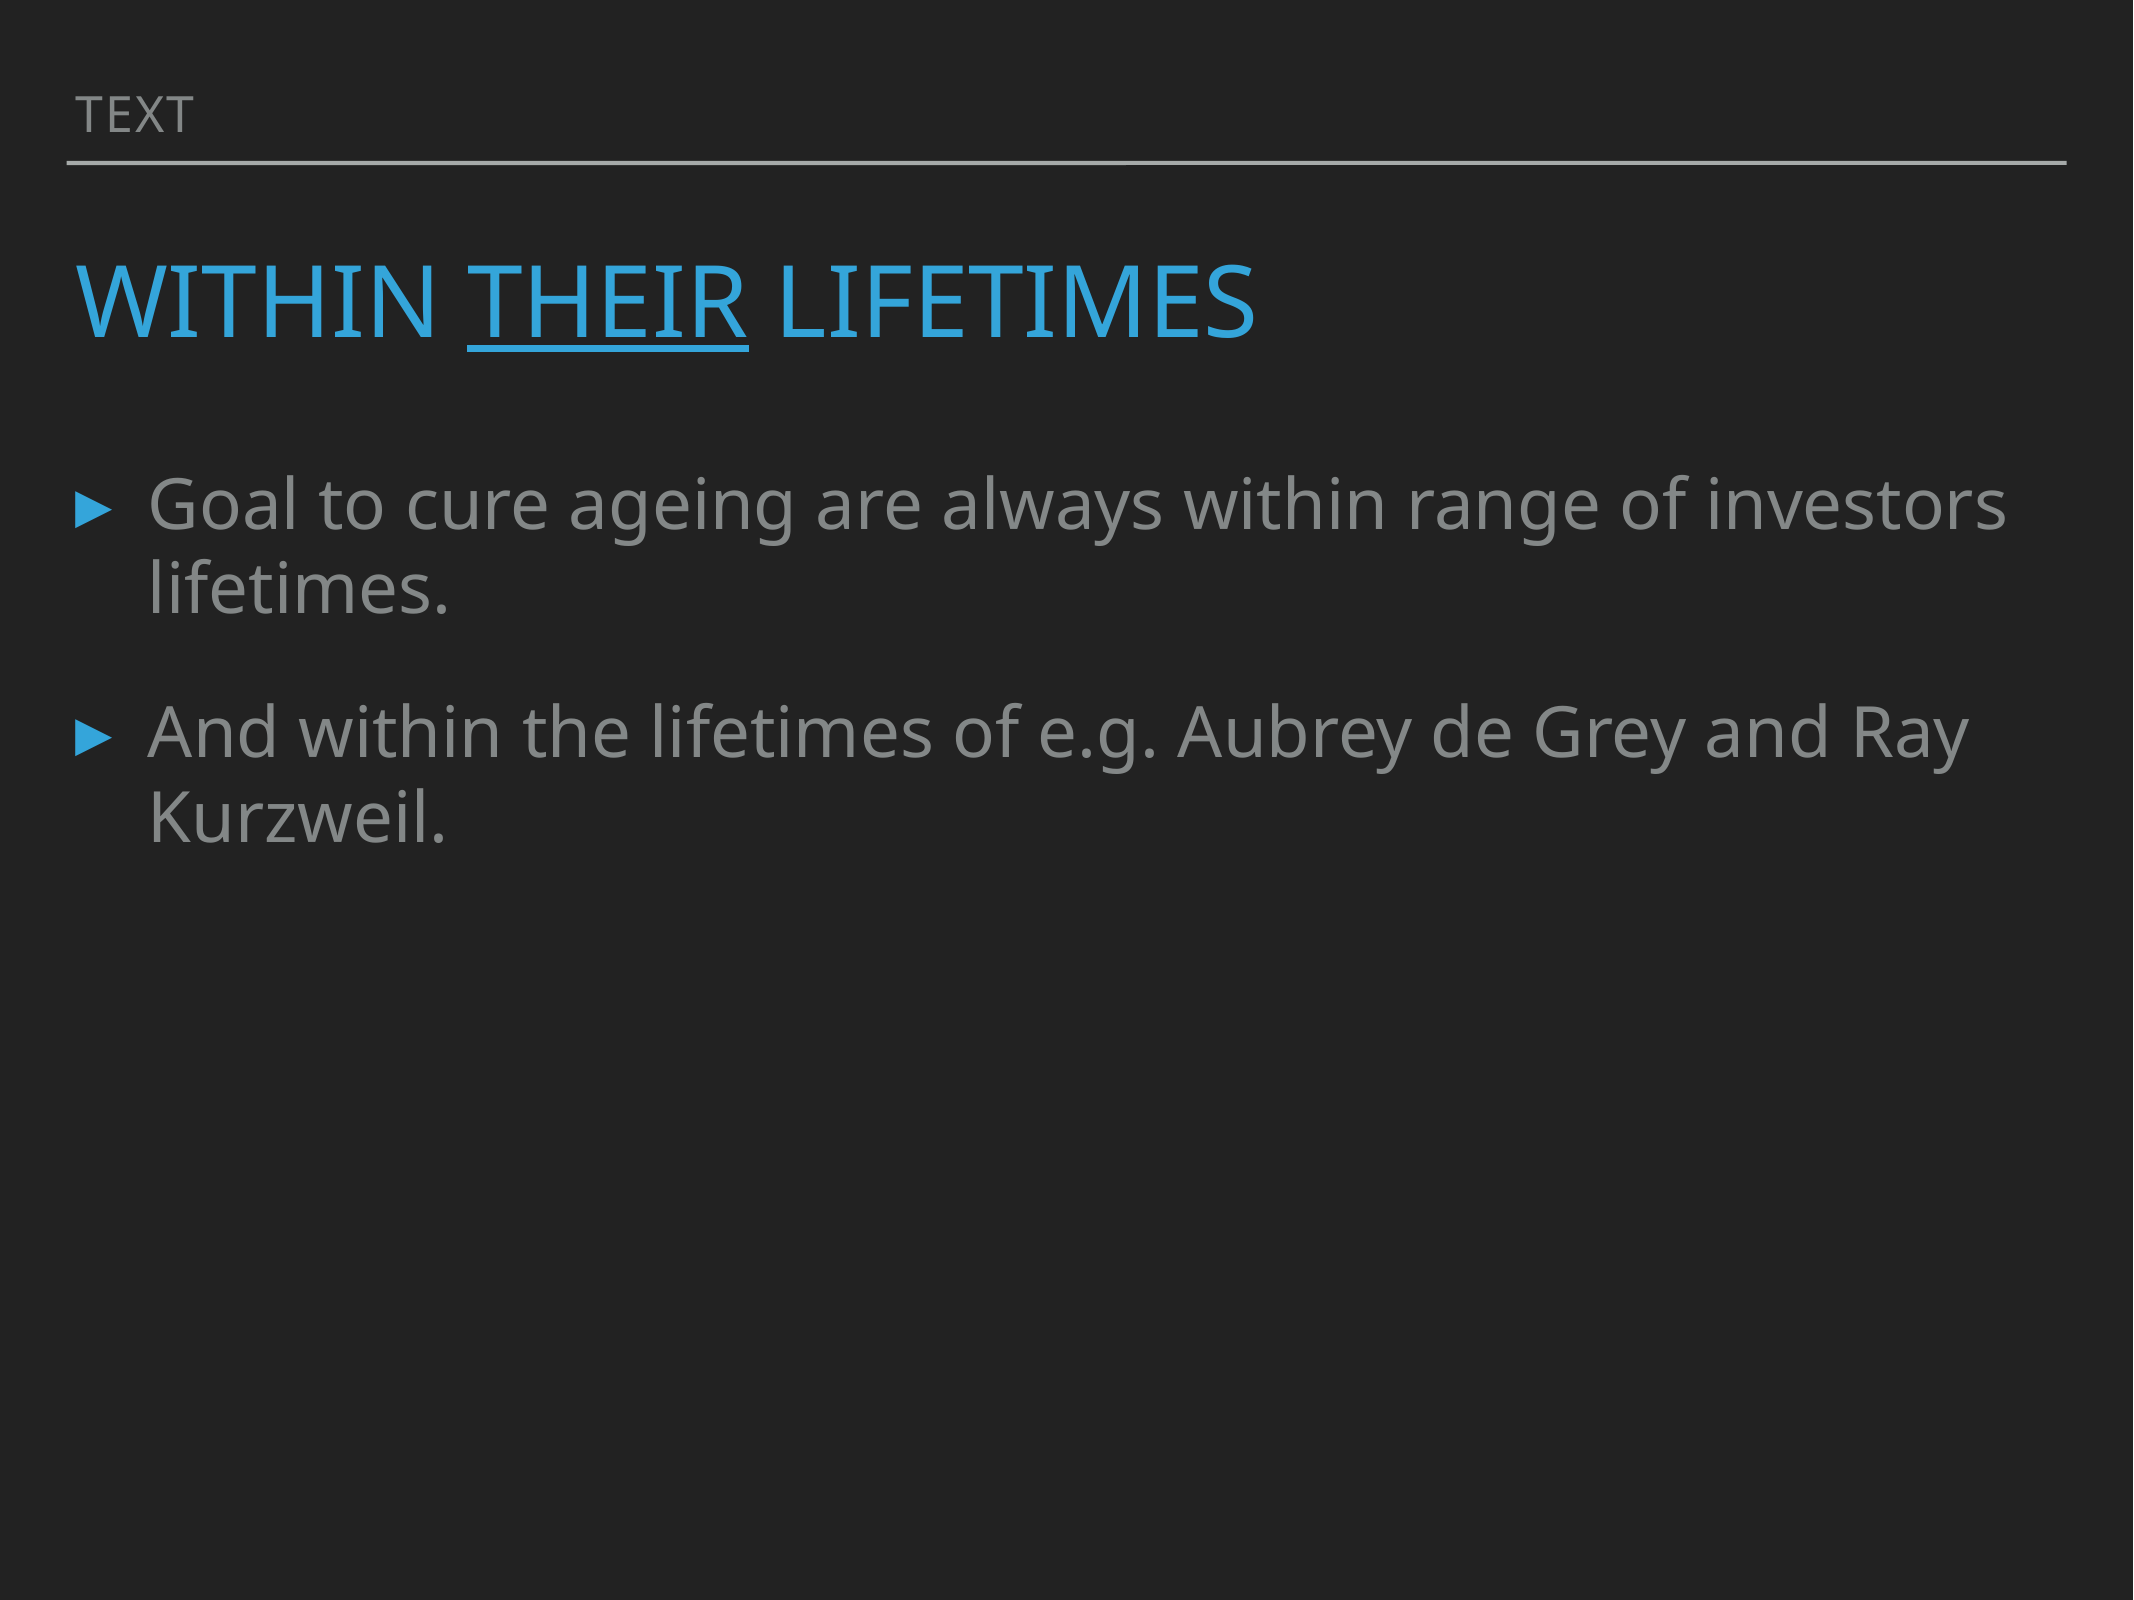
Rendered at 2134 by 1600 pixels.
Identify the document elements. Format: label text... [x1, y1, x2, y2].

title Within THeir Lifetimes [66, 251, 2068, 372]
list Text [66, 74, 1901, 151]
list Goal to cure ageing are always within range of investors lifetimes. And within the lifetimes of e.g. Aubrey de Grey and Ray Kurzweil. [66, 449, 2068, 1453]
